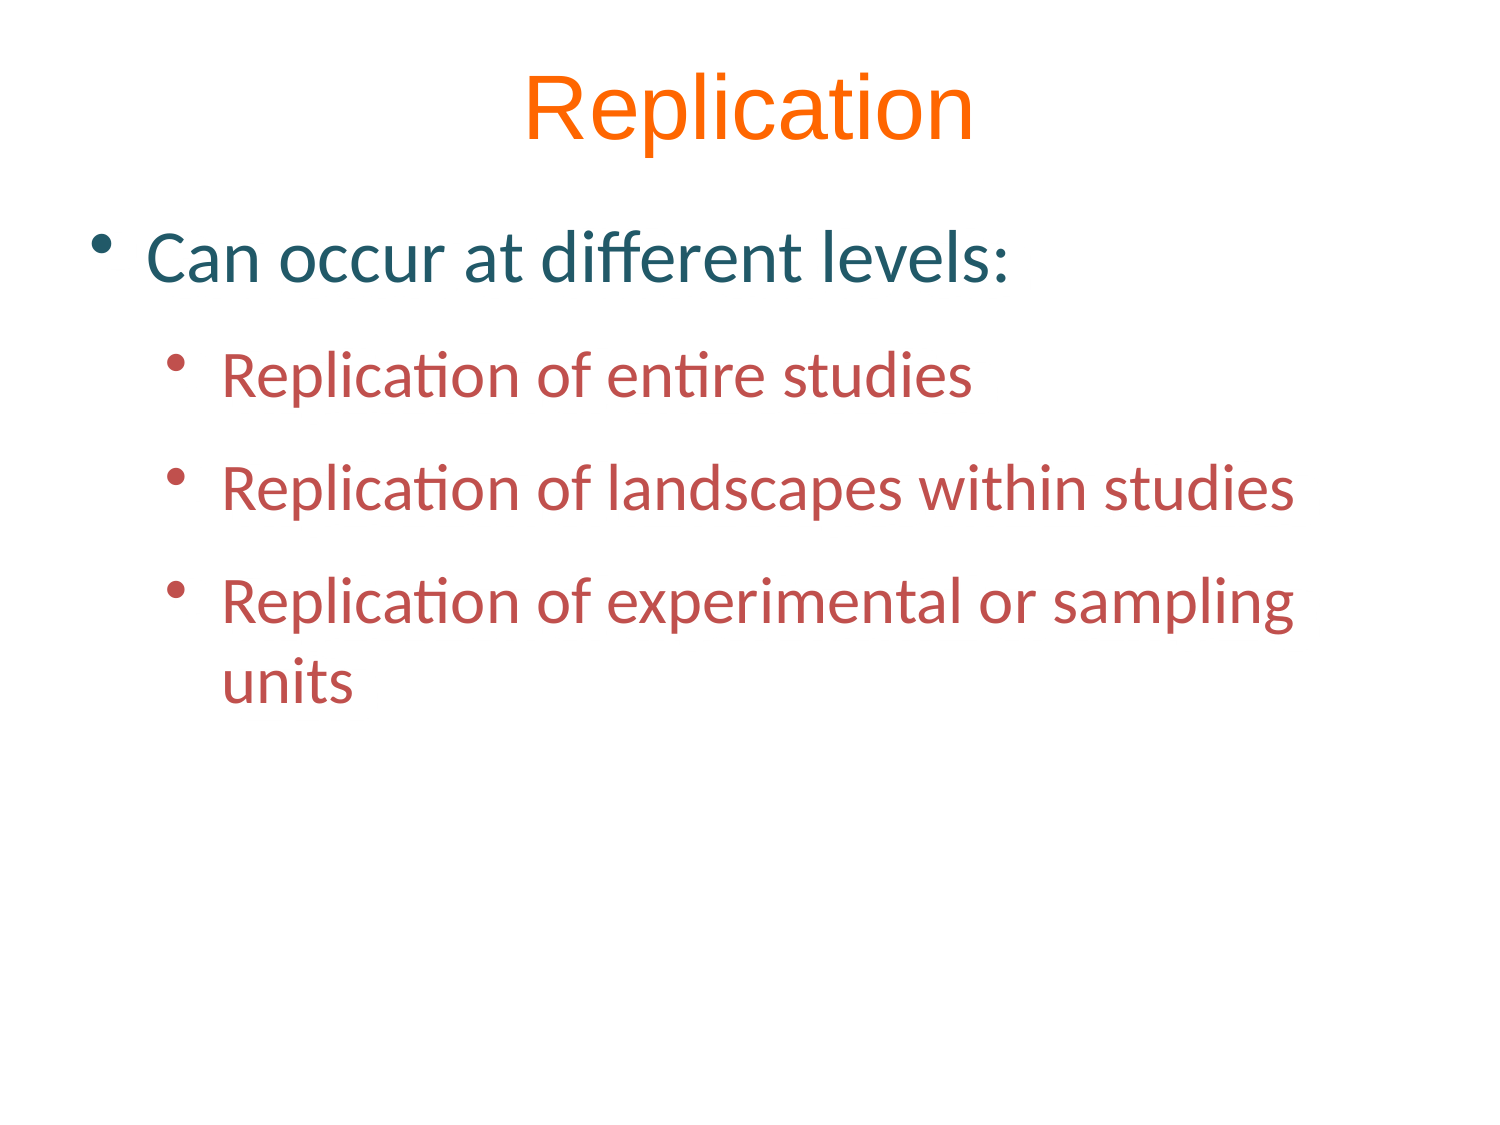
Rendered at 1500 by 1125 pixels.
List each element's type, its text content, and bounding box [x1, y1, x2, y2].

text_box Replication [0, 8, 1500, 197]
text_box Can occur at different levels: Replication of entire studies Replication of landscapes within studies Replication of experimental or sampling units [74, 200, 1432, 1025]
